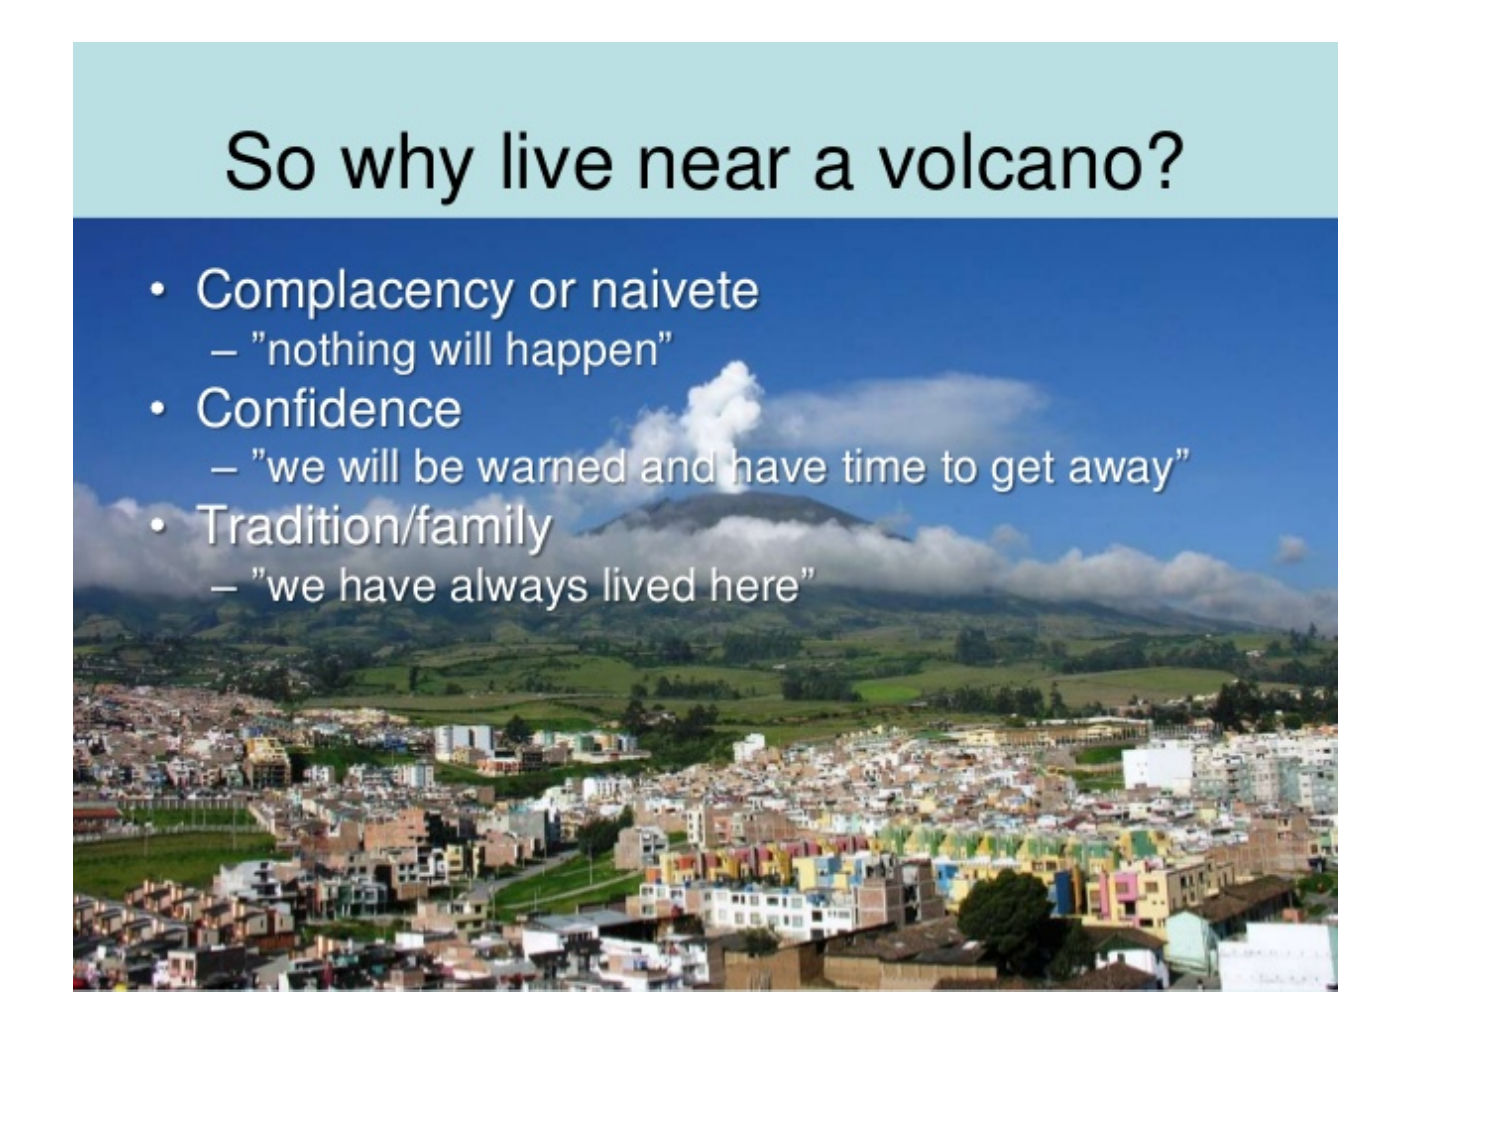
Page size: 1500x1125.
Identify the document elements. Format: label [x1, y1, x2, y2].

picture [73, 42, 1339, 993]
